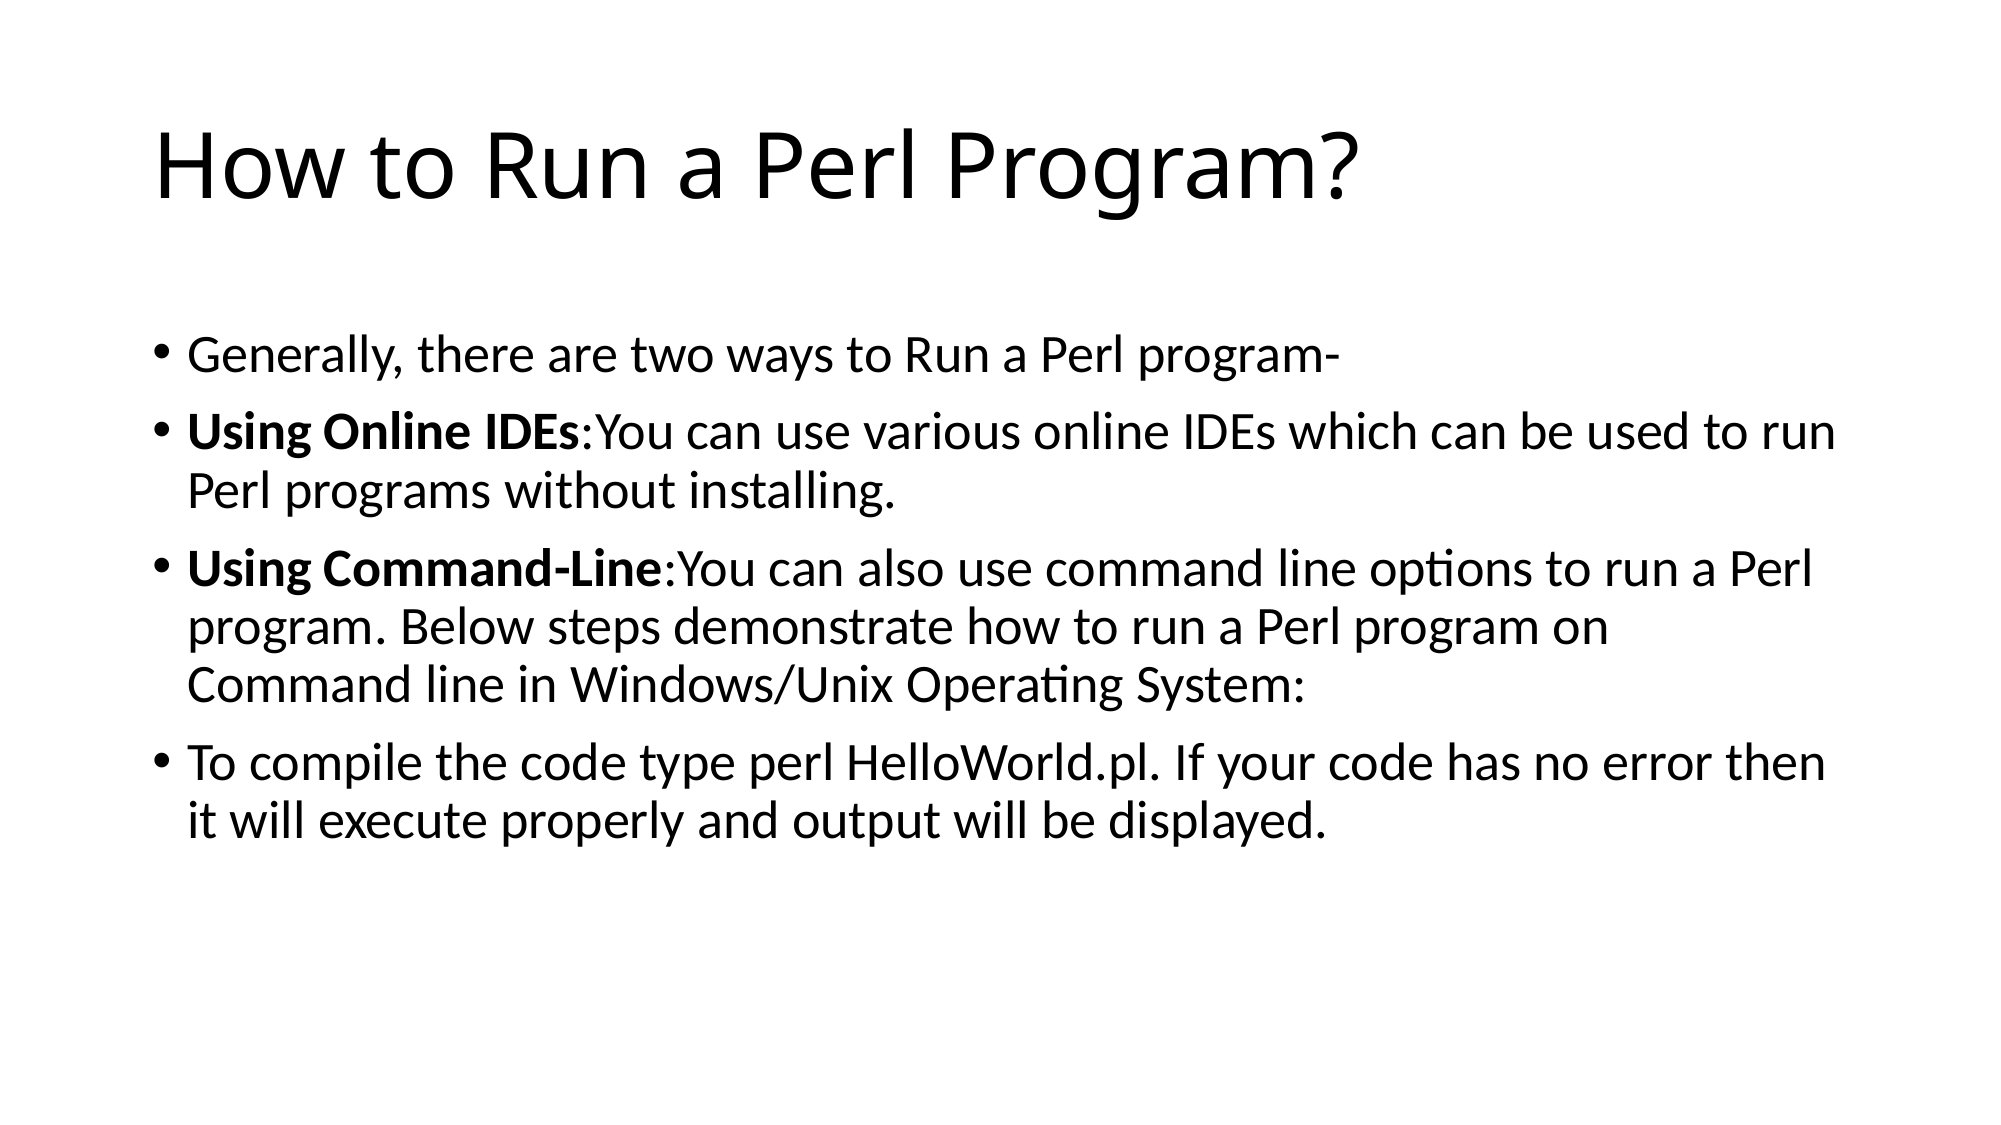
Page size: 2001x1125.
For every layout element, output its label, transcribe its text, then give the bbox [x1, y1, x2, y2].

list Generally, there are two ways to Run a Perl program- Using Online IDEs:You can use various online IDEs which can be used to run Perl programs without installing. Using Command-Line:You can also use command line options to run a Perl program. Below steps demonstrate how to run a Perl program on Command line in Windows/Unix Operating System: To compile the code type perl HelloWorld.pl. If your code has no error then it will execute properly and output will be displayed. [137, 233, 1863, 861]
title How to Run a Perl Program? [137, 59, 1863, 233]
